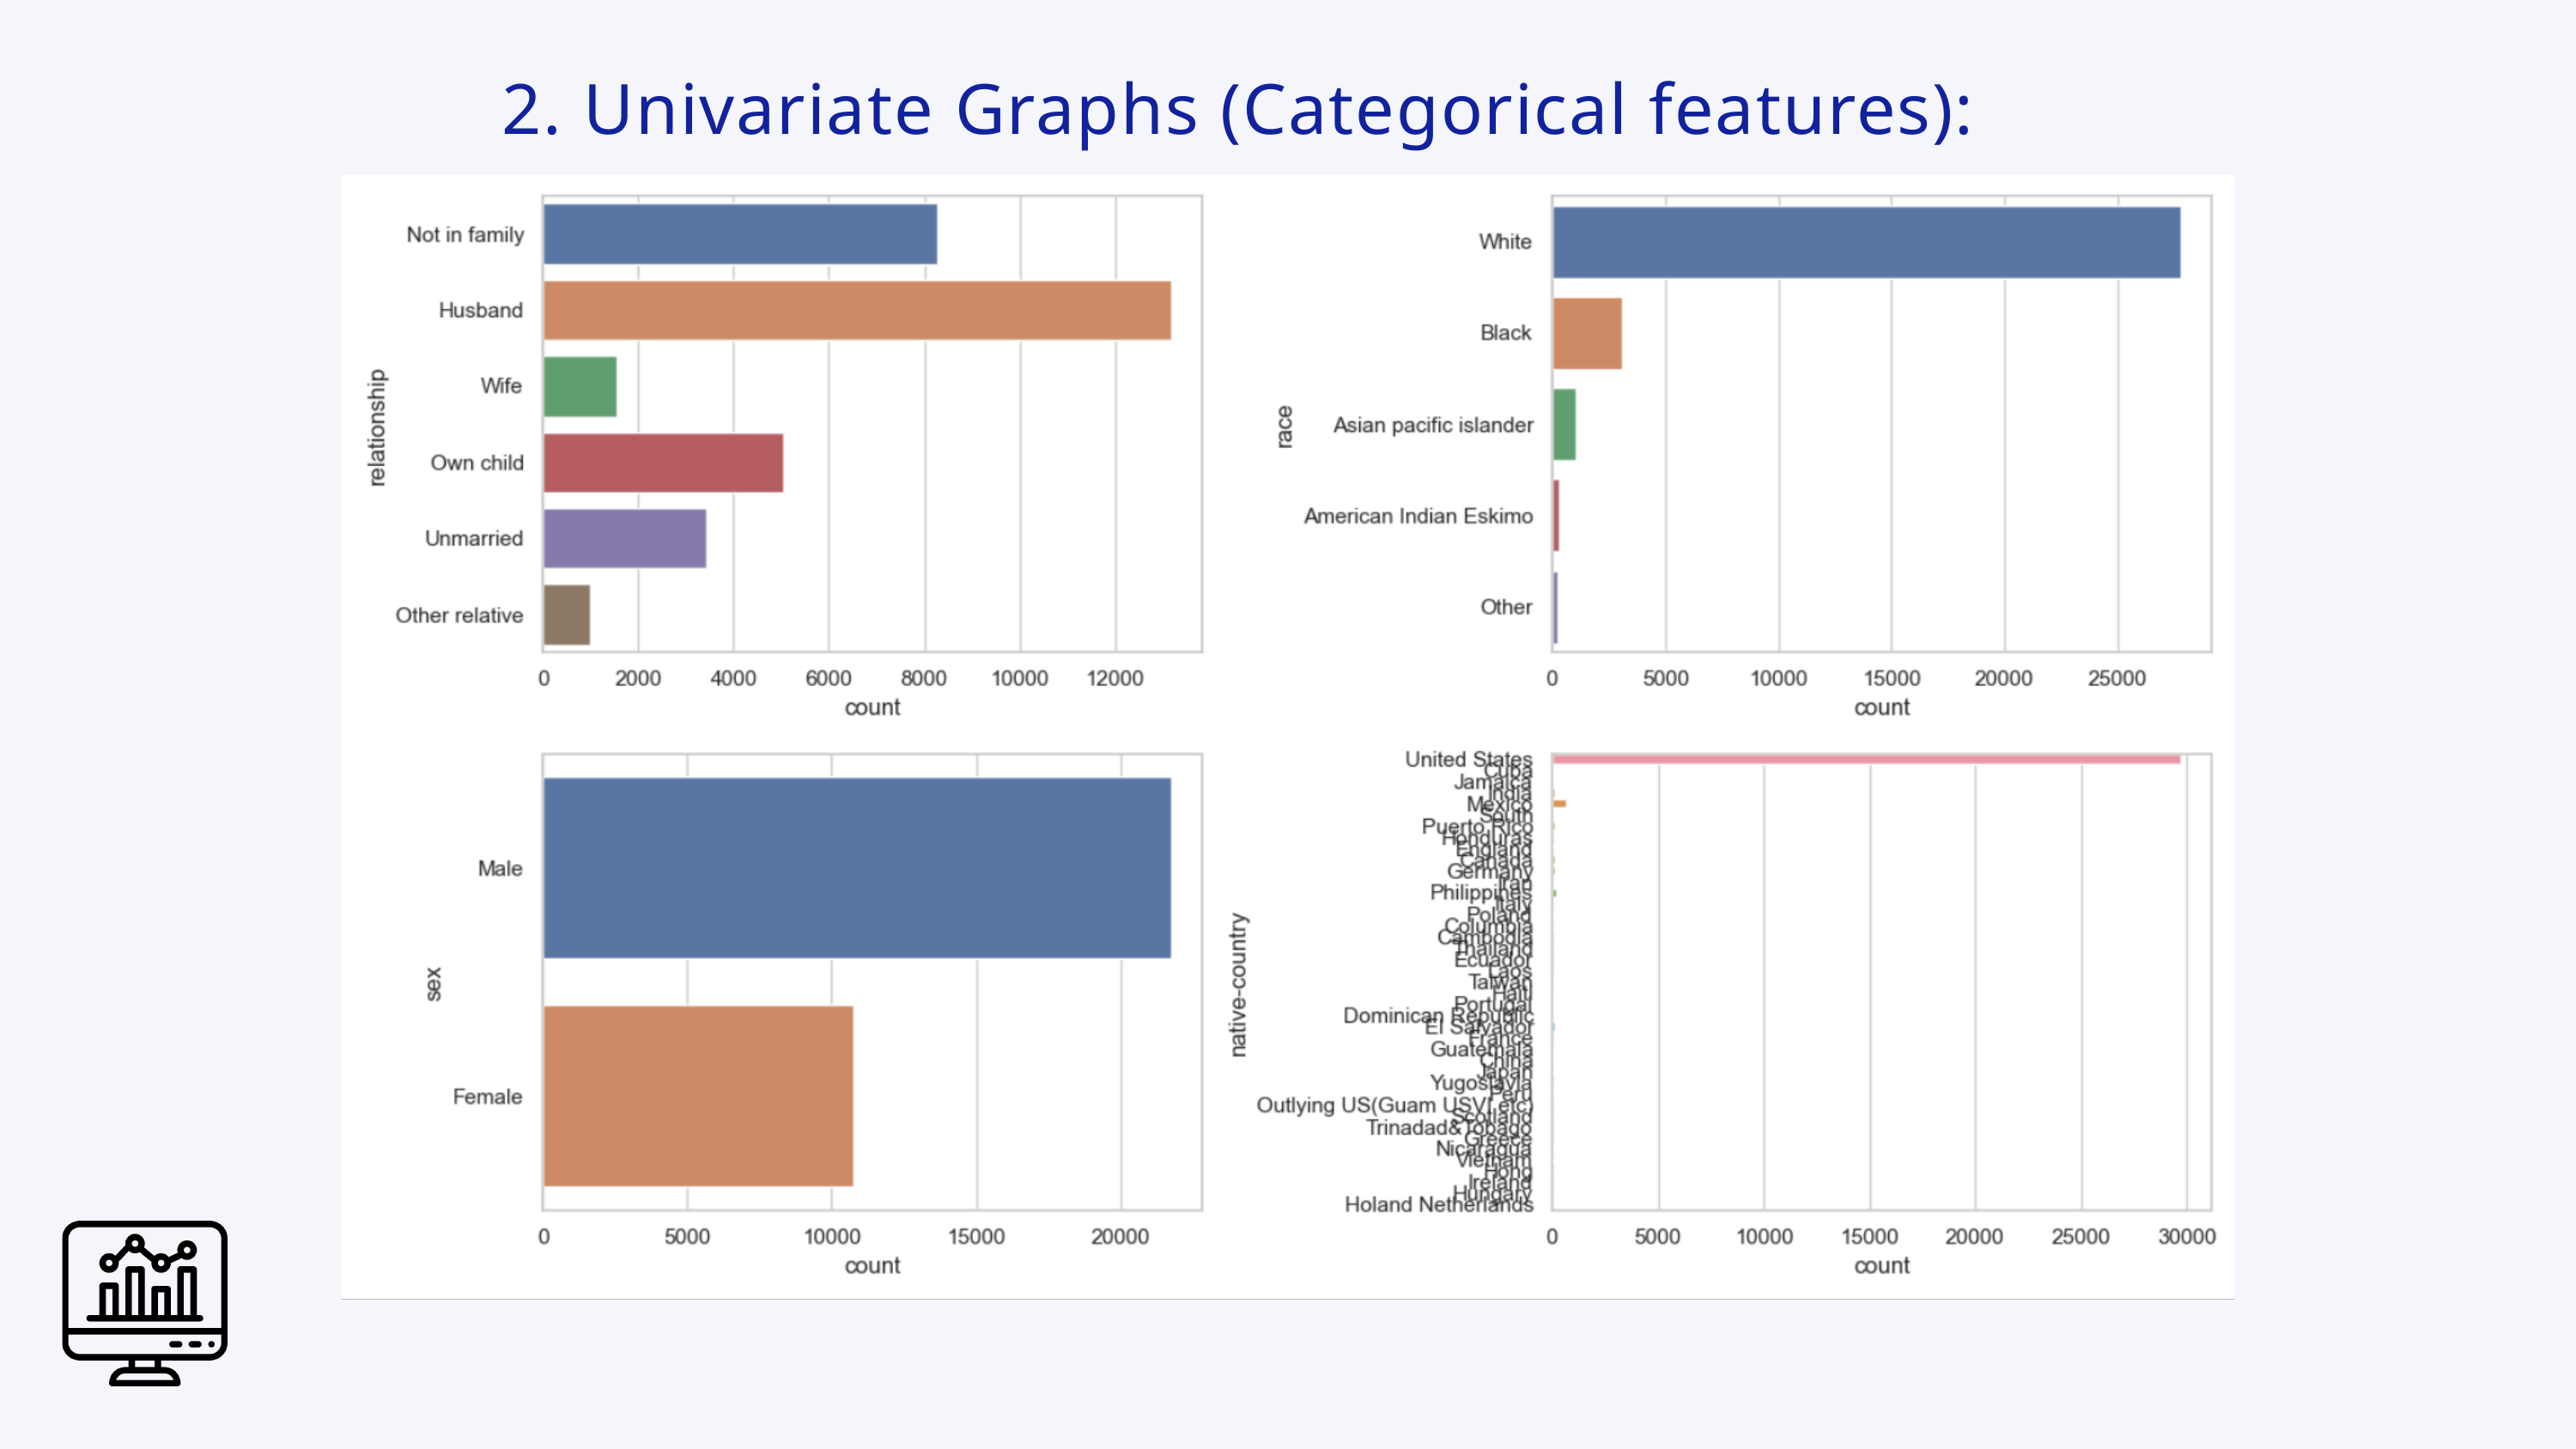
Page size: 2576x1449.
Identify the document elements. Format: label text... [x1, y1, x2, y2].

text_box [341, 175, 2235, 1300]
text_box [62, 1221, 228, 1386]
text_box 2. Univariate Graphs (Categorical features): [501, 51, 2075, 149]
